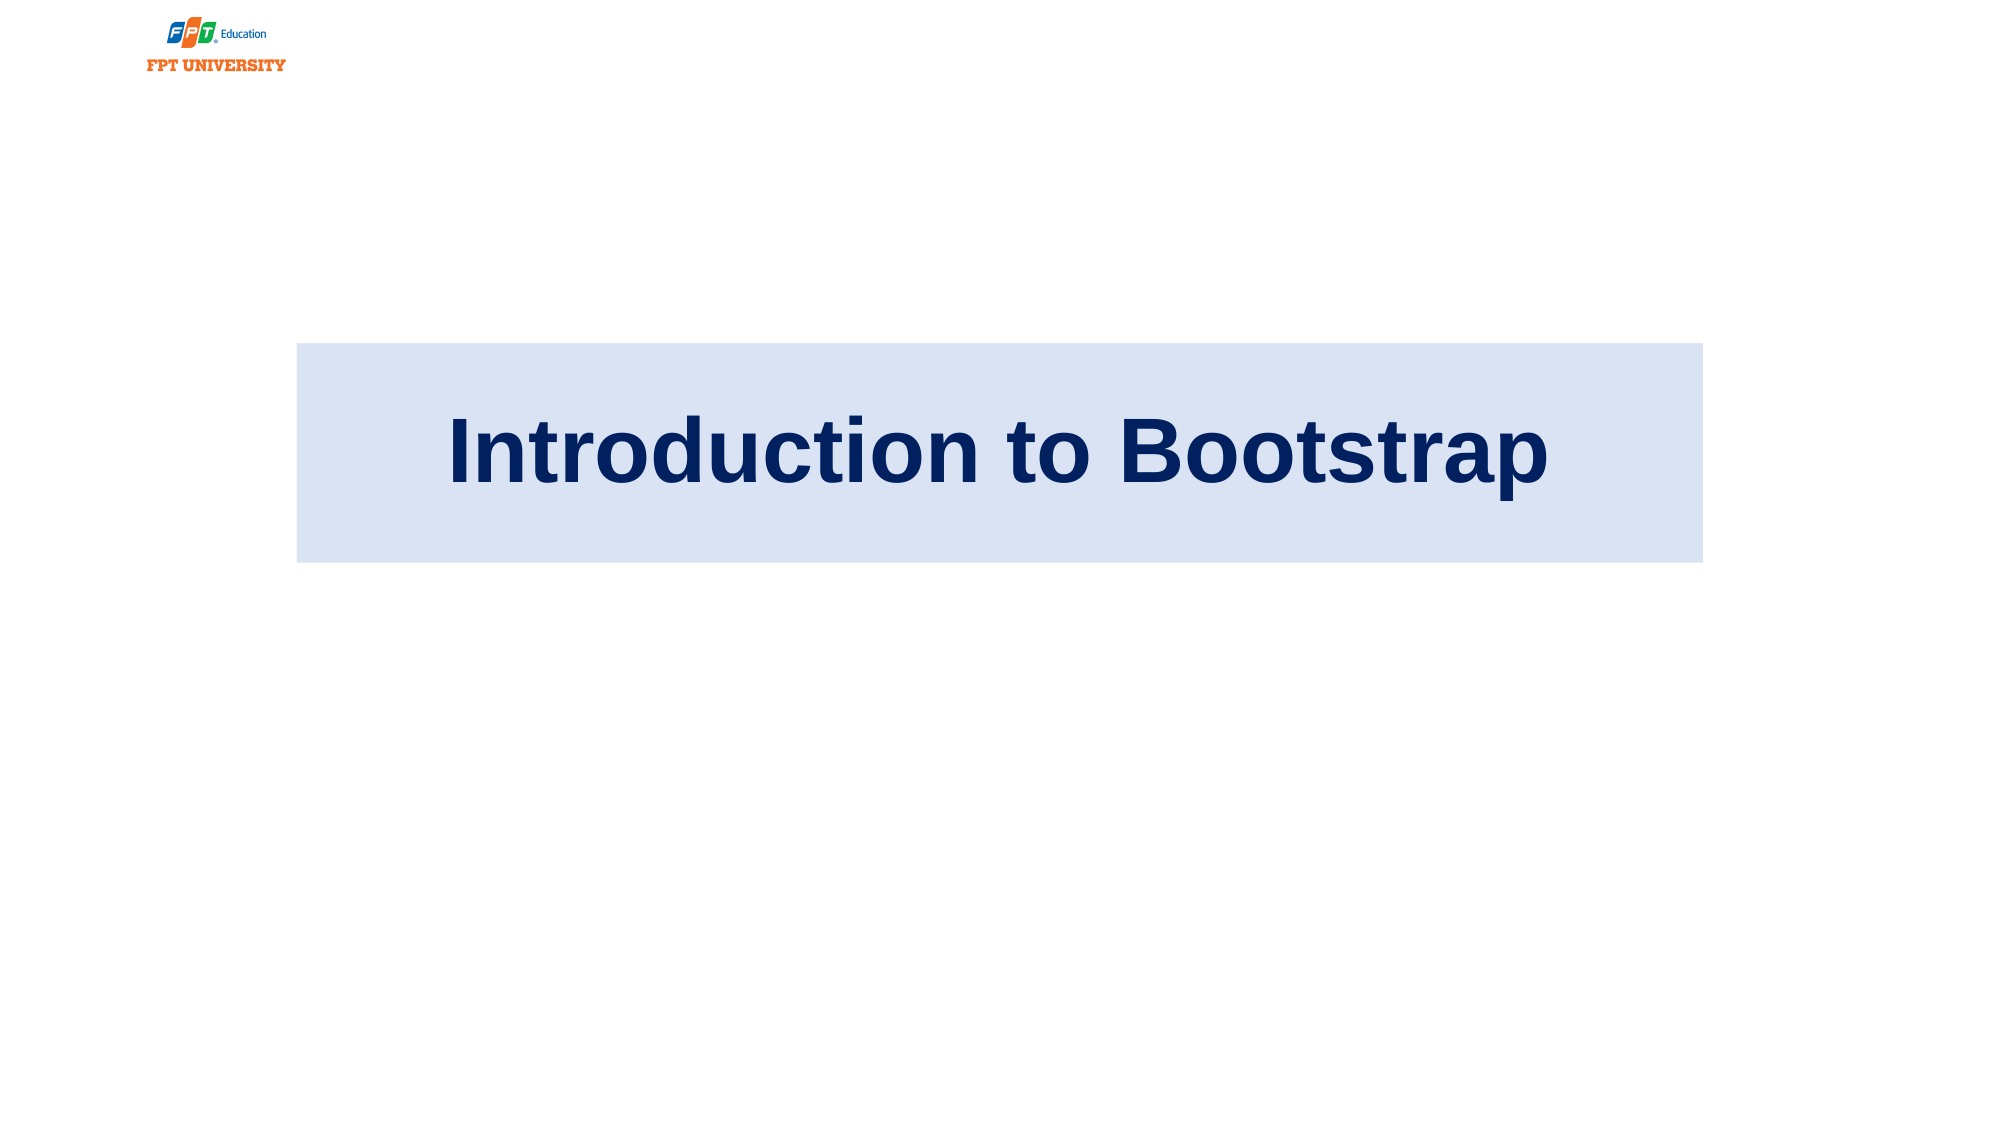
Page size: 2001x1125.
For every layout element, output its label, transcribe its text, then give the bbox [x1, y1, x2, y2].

text_box Introduction to Bootstrap [296, 343, 1703, 563]
picture [137, 1, 291, 86]
